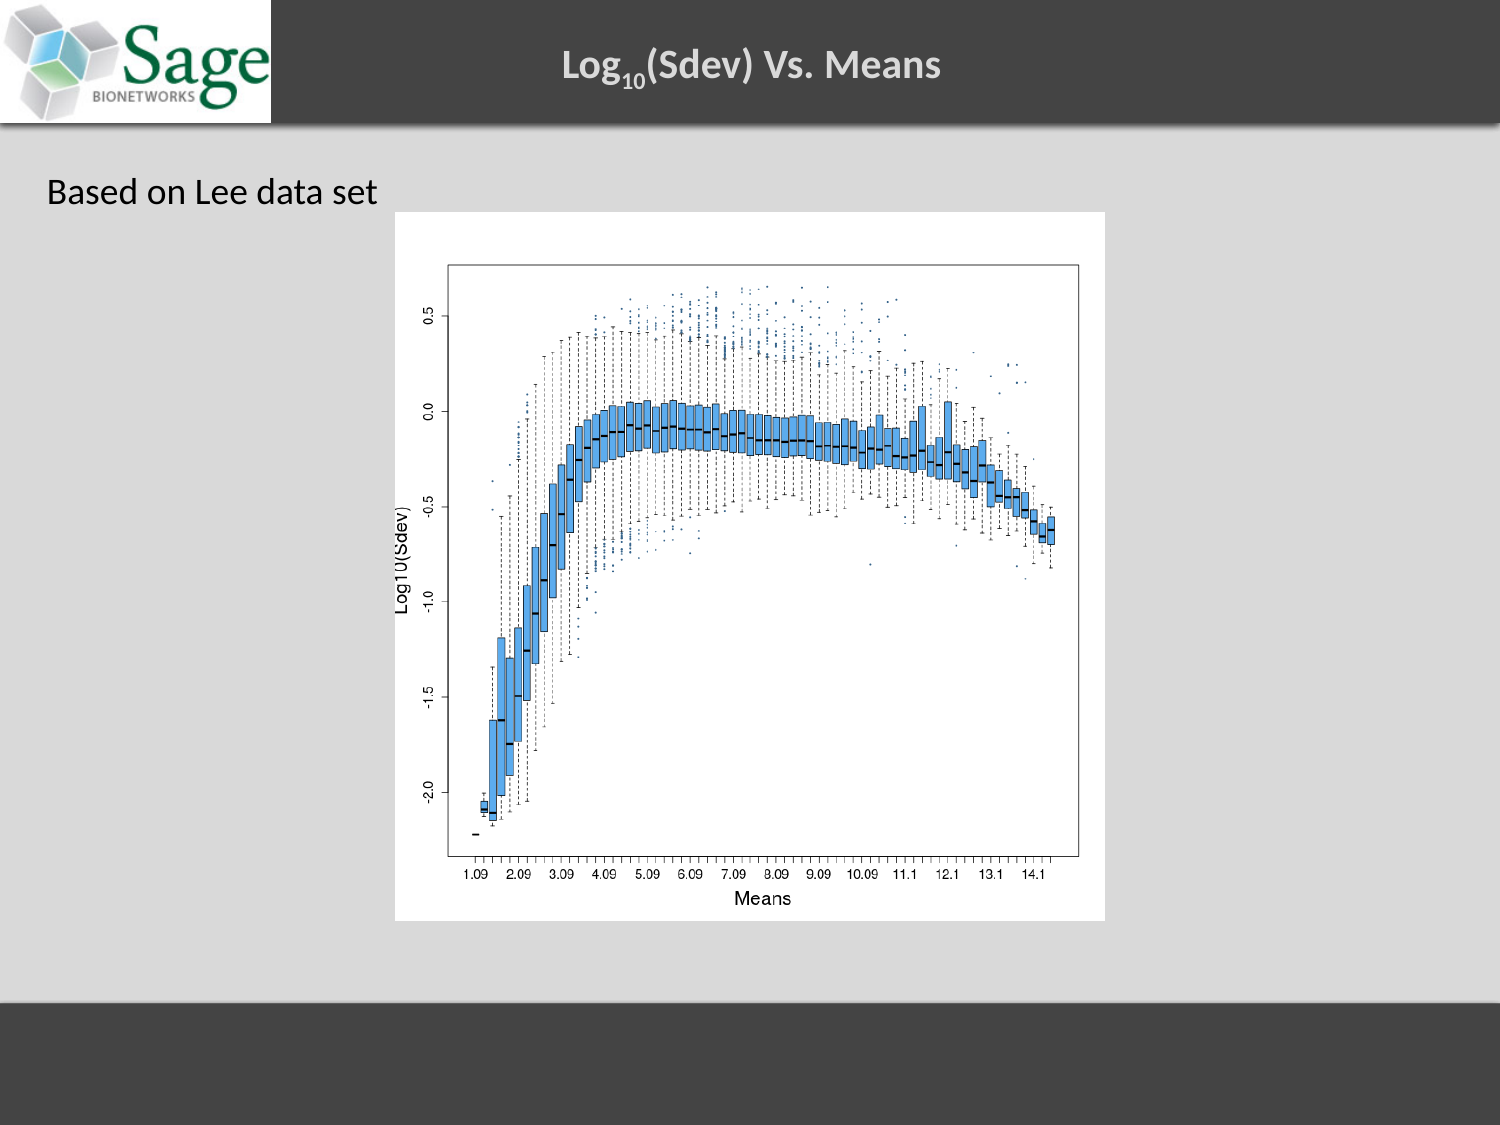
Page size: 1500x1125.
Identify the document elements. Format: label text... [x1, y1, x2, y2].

picture [395, 211, 1105, 922]
text_box Log10(Sdev) Vs. Means [330, 29, 1173, 102]
picture [0, 0, 271, 123]
text_box Based on Lee data set [32, 160, 394, 220]
